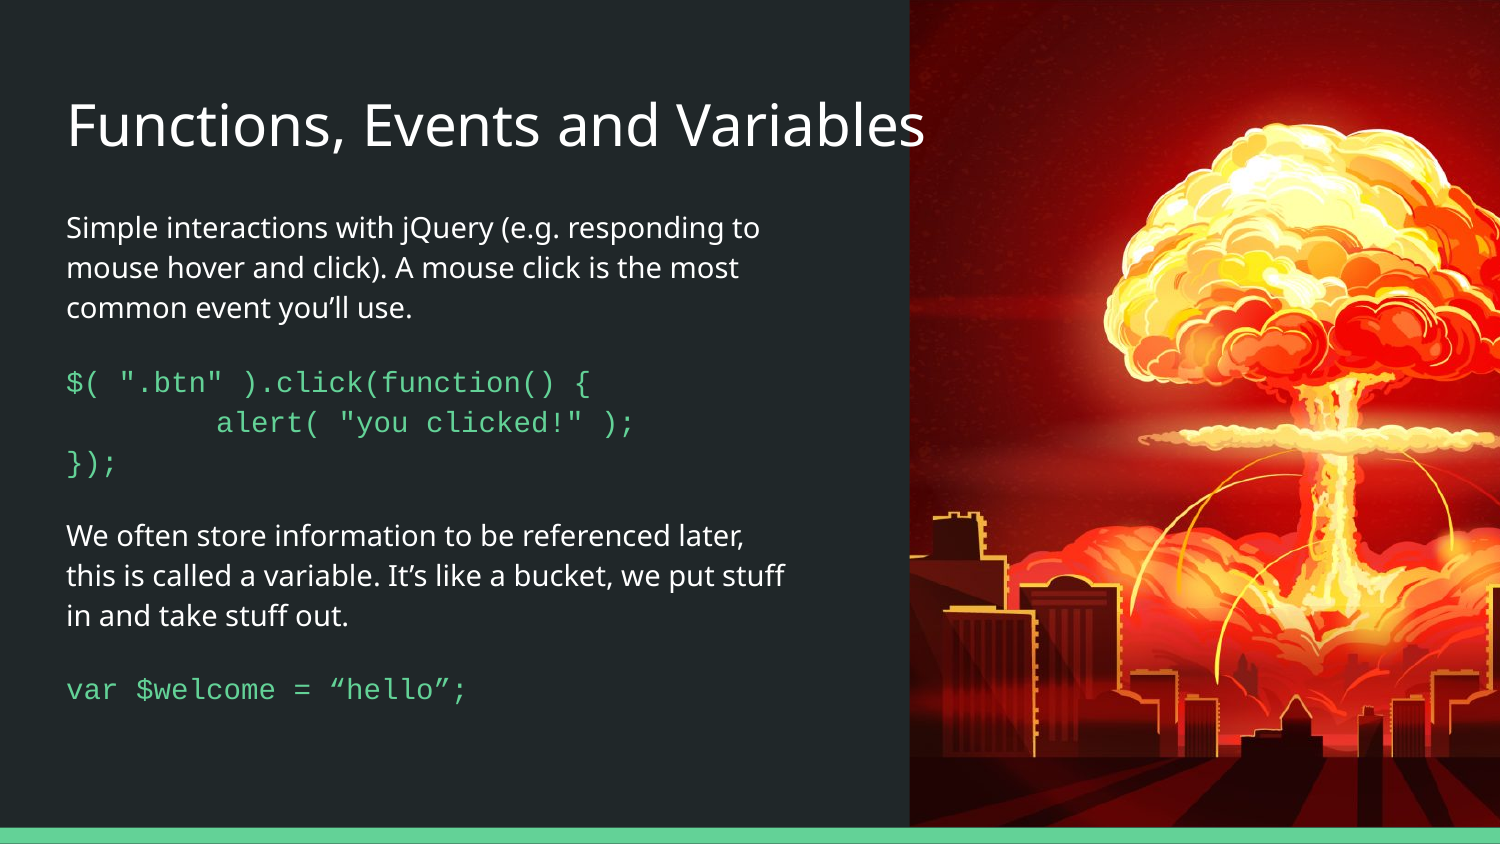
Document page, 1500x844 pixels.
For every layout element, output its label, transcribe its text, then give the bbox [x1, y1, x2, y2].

list Simple interactions with jQuery (e.g. responding to mouse hover and click). A mouse click is the most common event you’ll use. $( ".btn" ).click(function() { alert( "you clicked!" ); }); We often store information to be referenced later, this is called a variable. It’s like a bucket, we put stuff in and take stuff out. var $welcome = “hello”; [51, 189, 808, 750]
picture [909, 0, 1500, 828]
title Functions, Events and Variables [51, 72, 904, 167]
